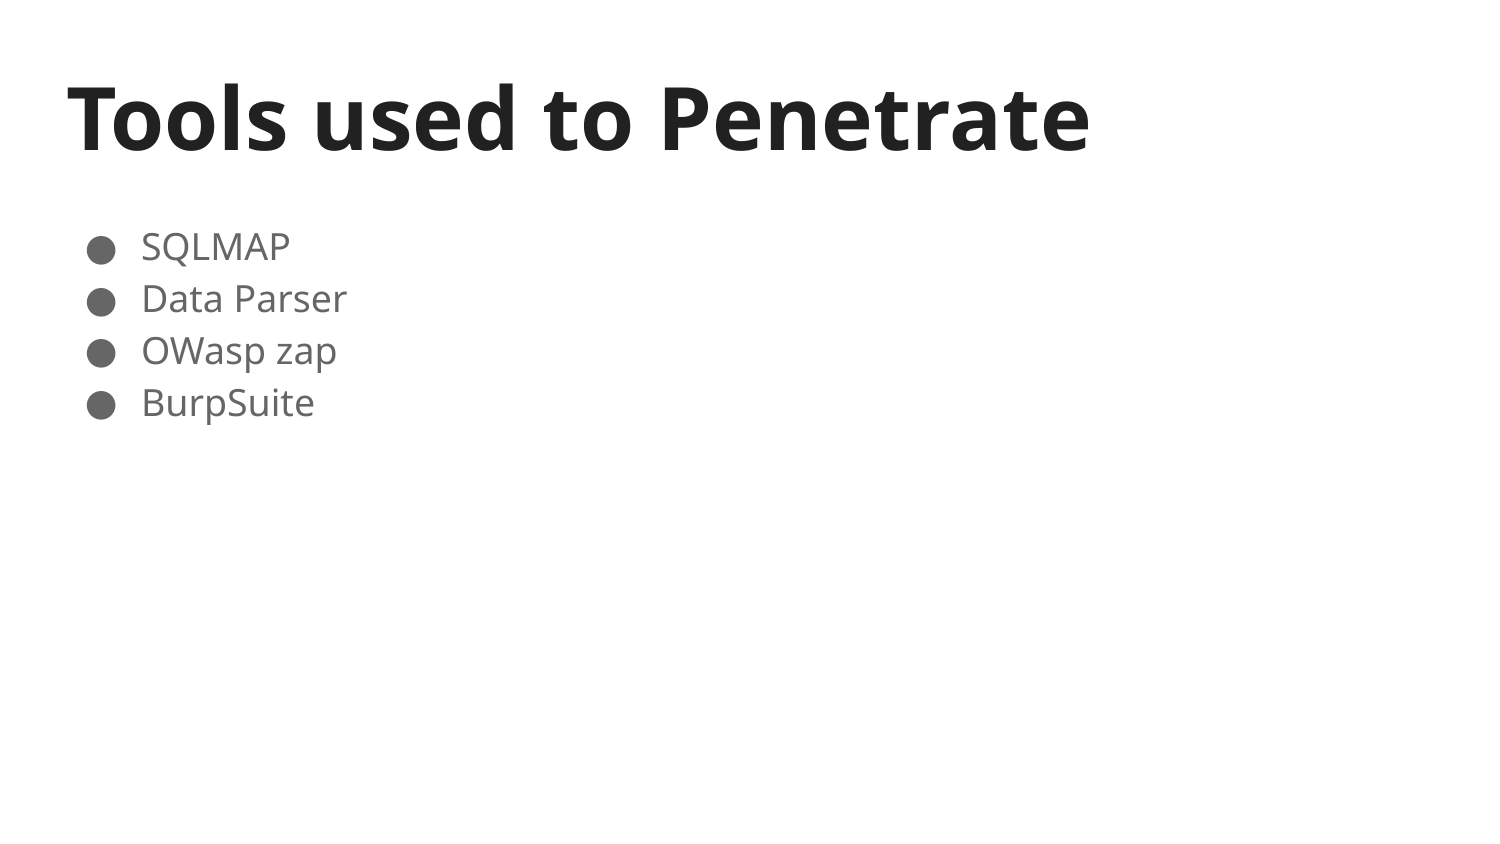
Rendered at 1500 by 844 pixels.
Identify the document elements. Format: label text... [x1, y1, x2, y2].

title Tools used to Penetrate [51, 48, 1449, 180]
list SQLMAP Data Parser OWasp zap BurpSuite [51, 201, 1449, 750]
